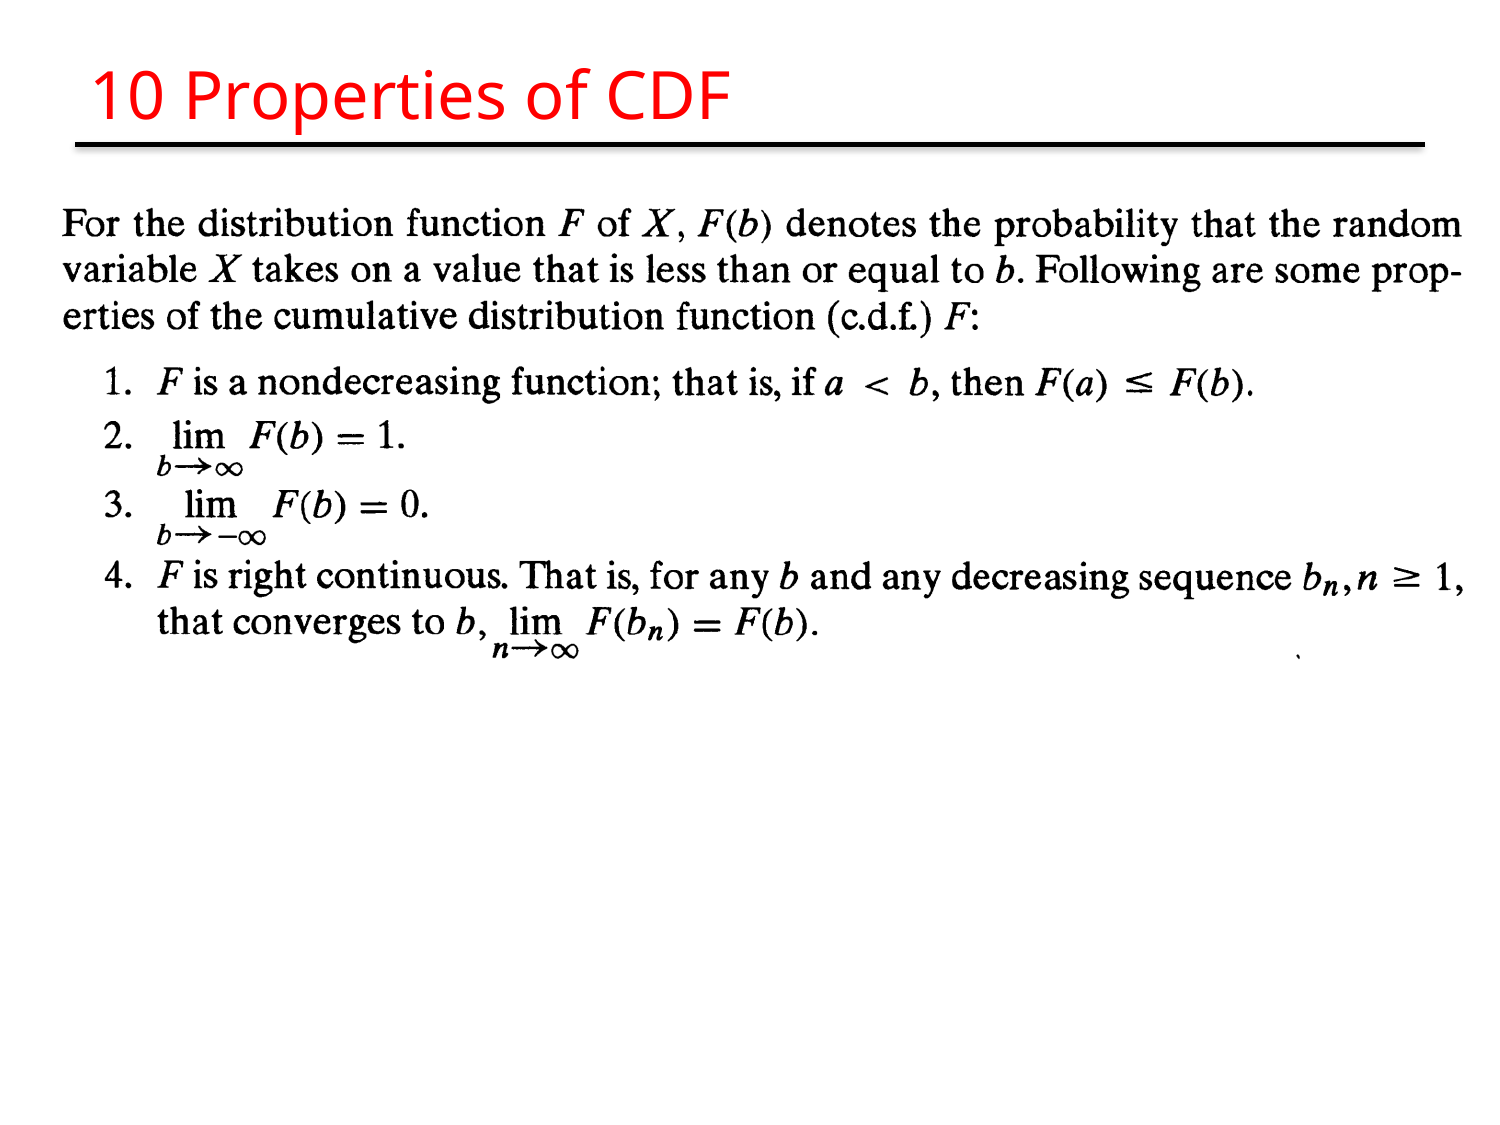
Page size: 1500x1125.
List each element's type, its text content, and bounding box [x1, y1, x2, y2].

picture [60, 197, 1467, 661]
title 10 Properties of CDF [75, 45, 1425, 145]
